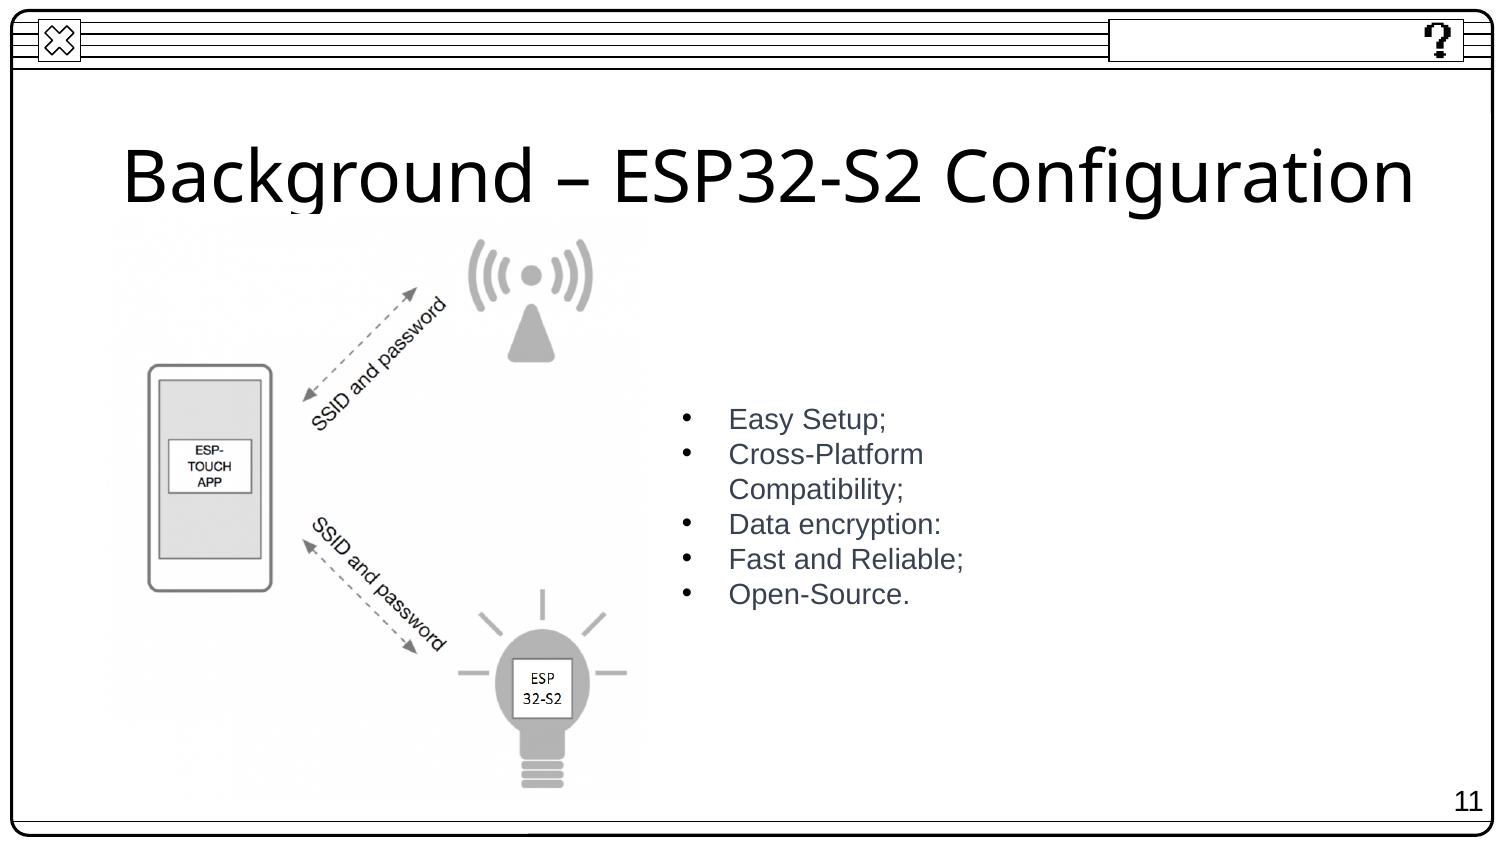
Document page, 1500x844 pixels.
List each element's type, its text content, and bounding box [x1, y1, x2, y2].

text_box Background – ESP32-S2 Configuration [106, 120, 1455, 227]
text_box 11 [1438, 774, 1499, 825]
picture [106, 214, 646, 799]
text_box Easy Setup; Cross-Platform Compatibility; Data encryption: Fast and Reliable; Open-Source. [667, 392, 1113, 618]
